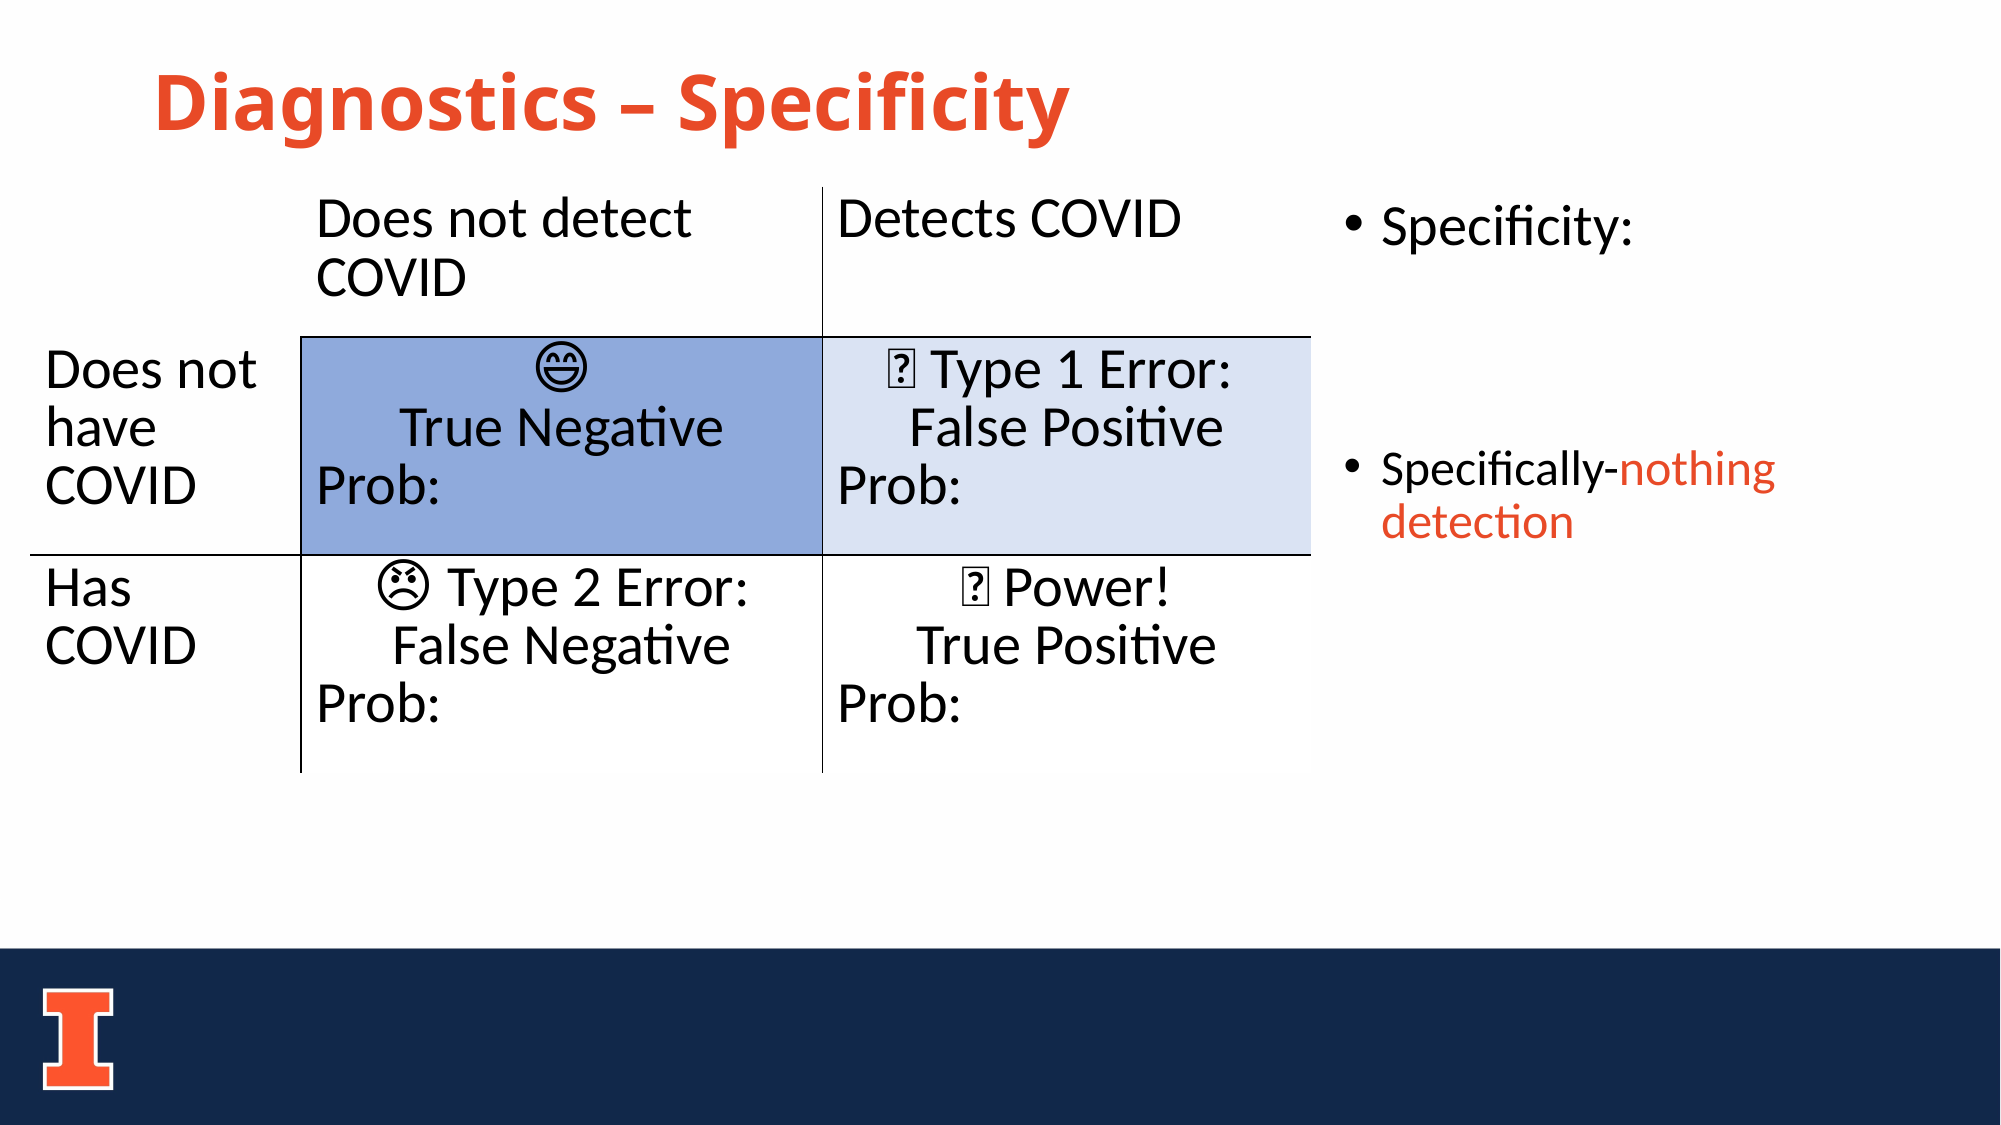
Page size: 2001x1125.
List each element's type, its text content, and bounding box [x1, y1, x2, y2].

title Diagnostics – Specificity [137, 56, 1863, 155]
picture [0, 0, 2001, 1125]
